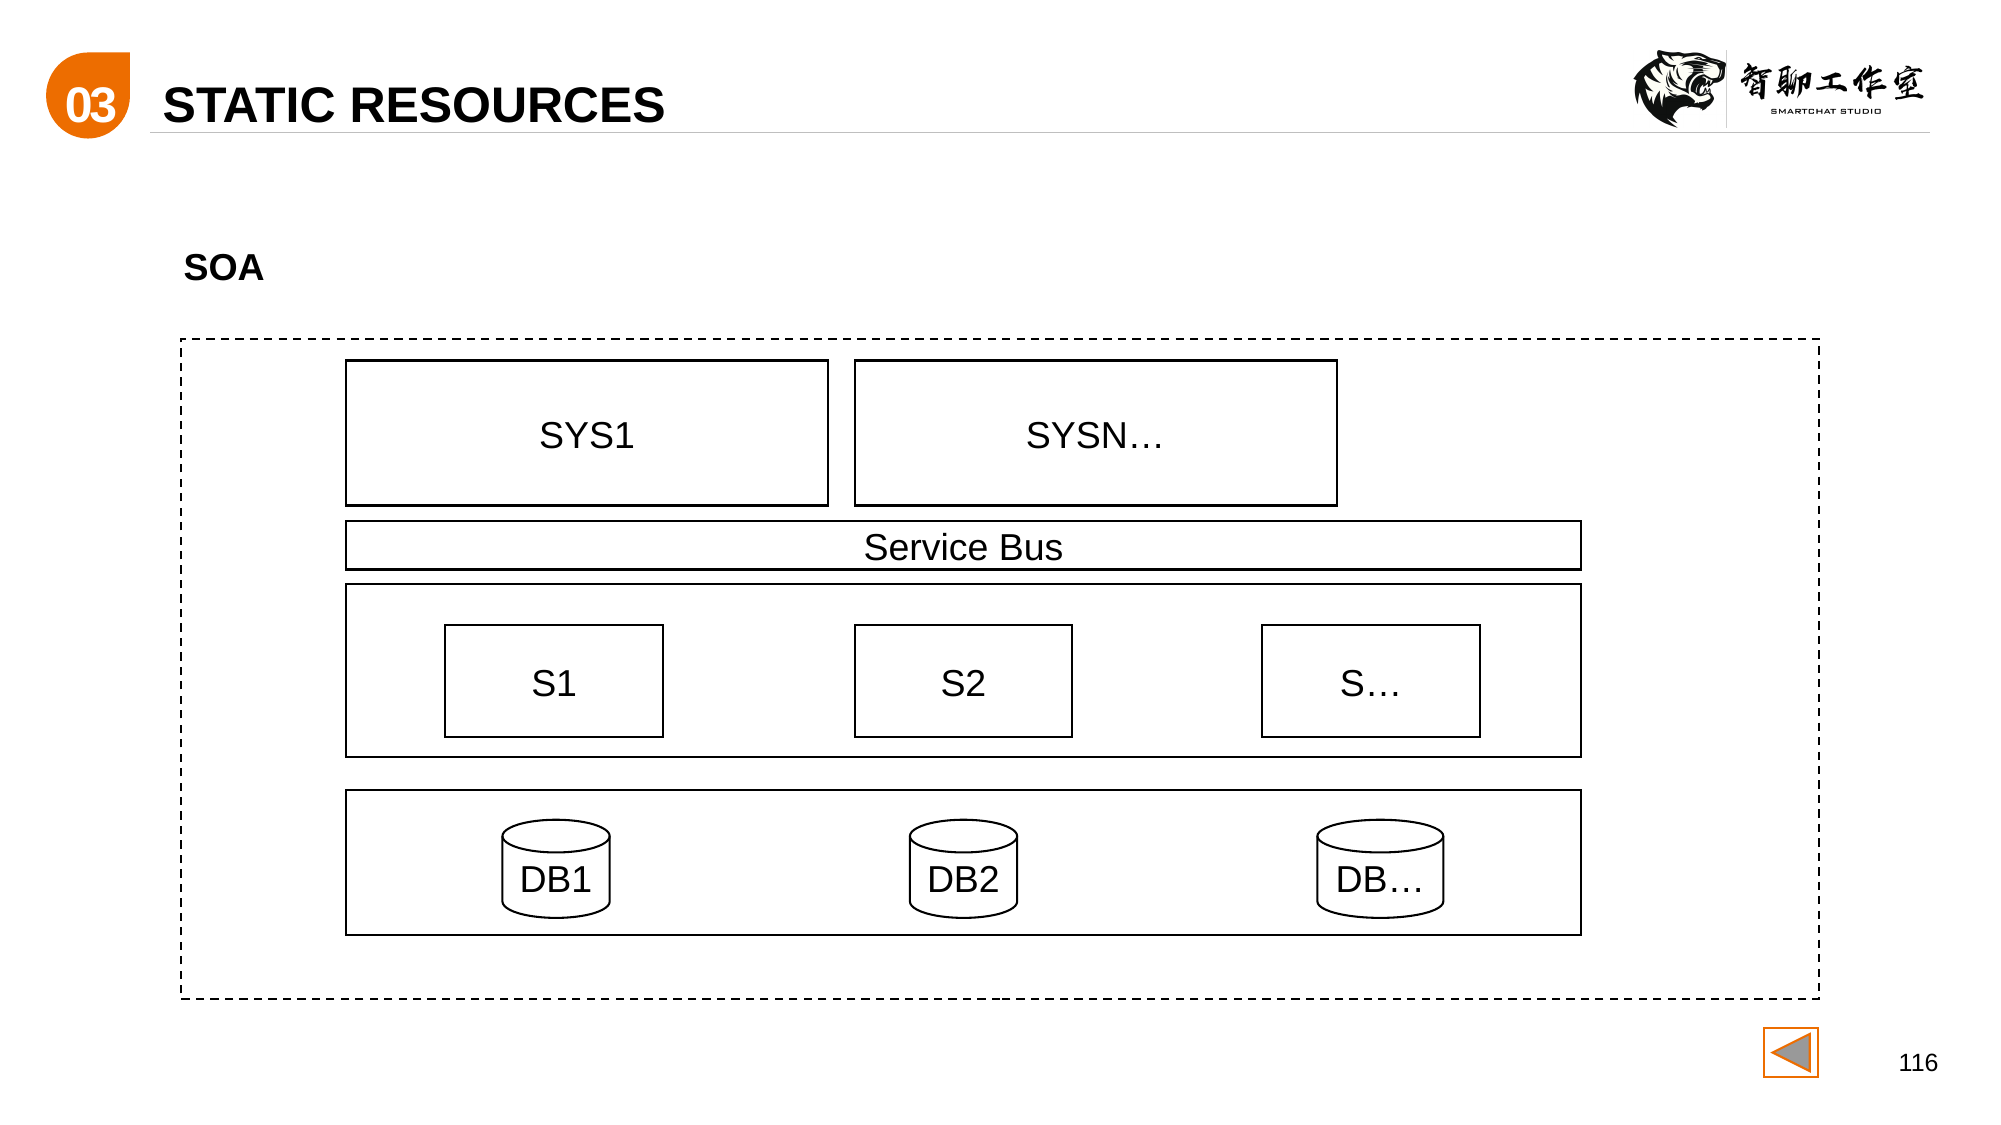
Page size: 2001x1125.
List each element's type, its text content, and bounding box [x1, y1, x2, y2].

text_box [1763, 1027, 1819, 1078]
text_box [180, 338, 1820, 1000]
text_box DB1 [501, 818, 611, 919]
text_box STATIC RESOURCES [147, 47, 681, 141]
text_box [345, 789, 1582, 936]
text_box Service Bus [345, 520, 1582, 571]
text_box DB… [1316, 818, 1445, 919]
text_box DB2 [908, 818, 1019, 919]
picture [1633, 47, 1950, 129]
text_box [345, 583, 1582, 758]
text_box S… [1261, 624, 1481, 738]
text_box SYSN… [854, 359, 1338, 507]
text_box SYS1 [345, 359, 829, 507]
text_box 03 [49, 47, 132, 141]
text_box SOA [168, 222, 1169, 296]
text_box S2 [854, 624, 1073, 738]
text_box S1 [444, 624, 664, 738]
